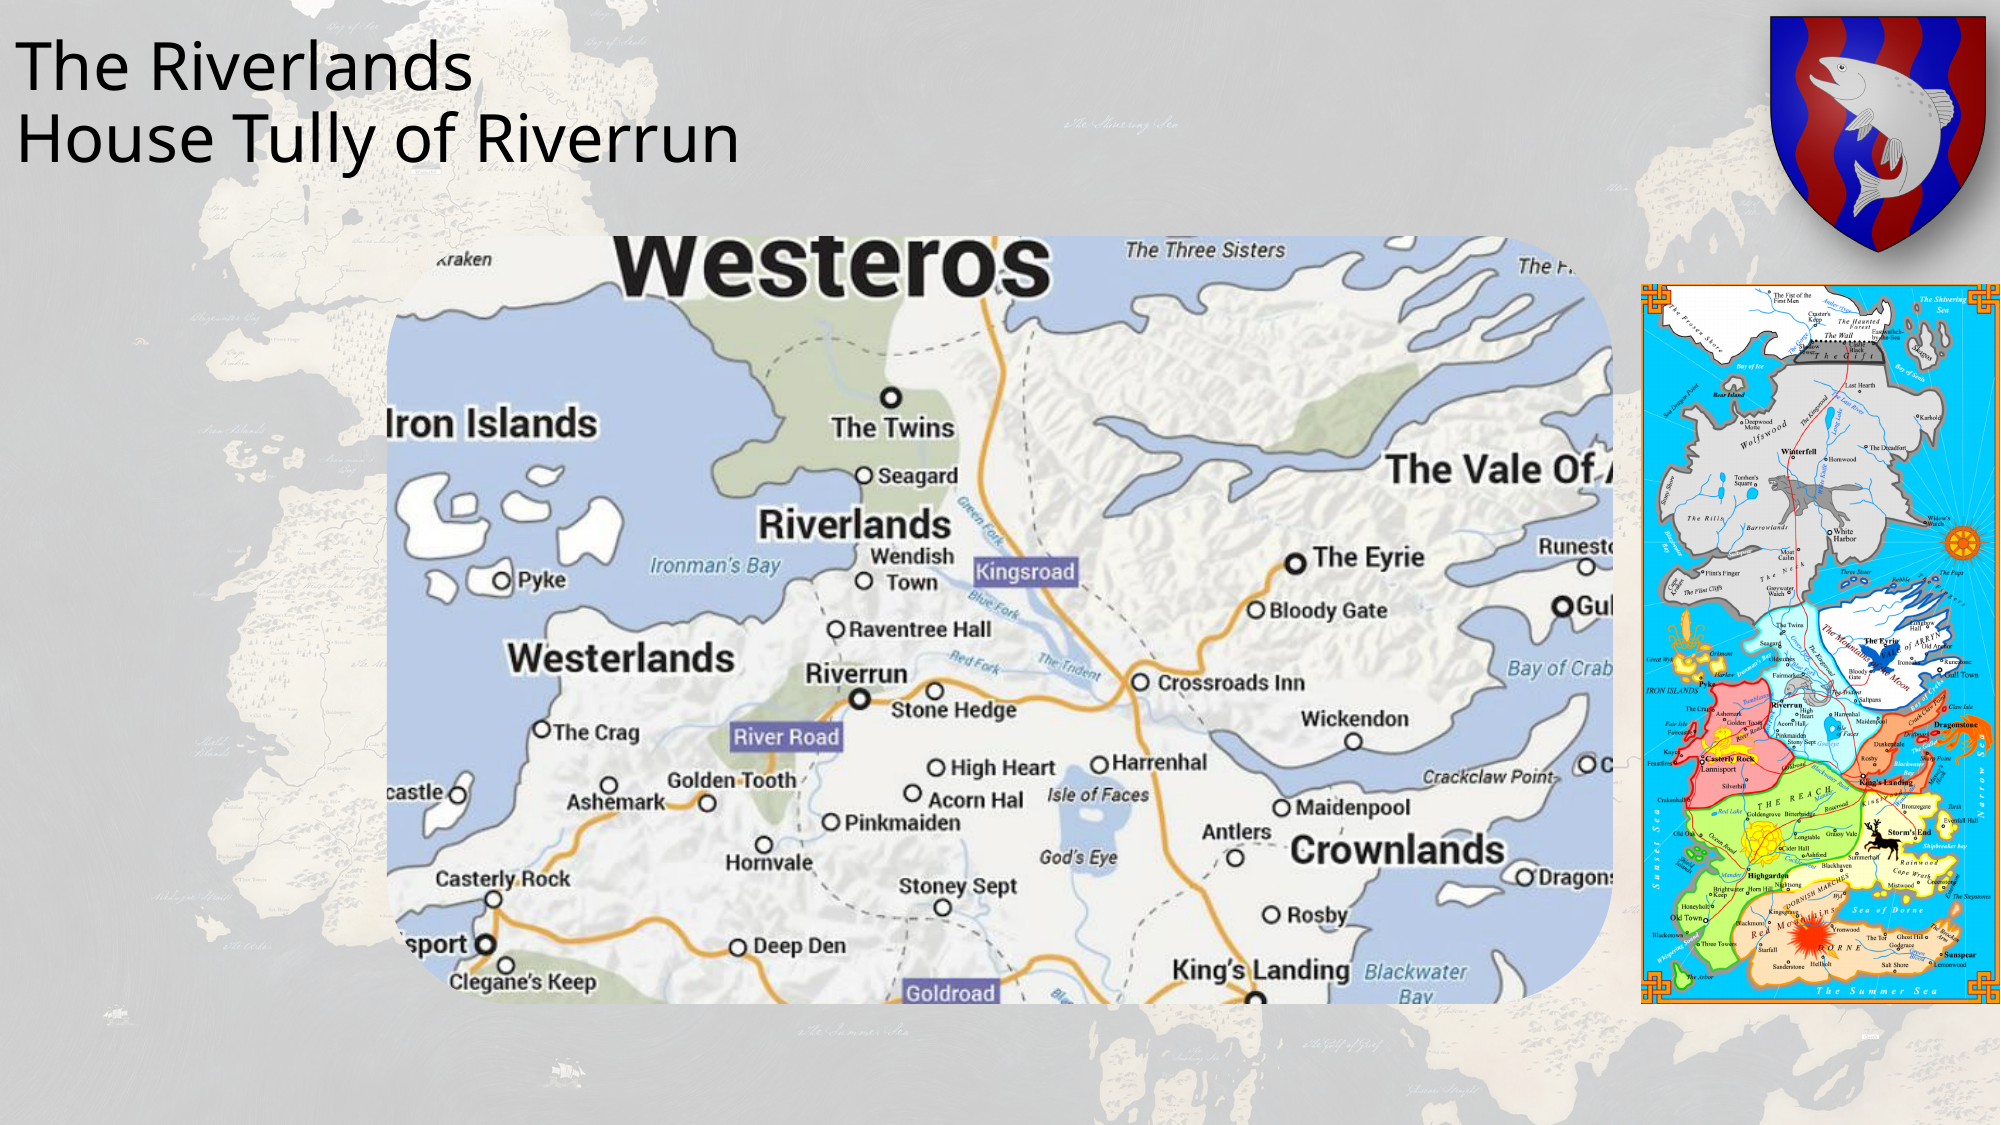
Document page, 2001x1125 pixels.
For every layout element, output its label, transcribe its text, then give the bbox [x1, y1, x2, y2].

picture [1641, 284, 2000, 1004]
picture [386, 236, 1613, 1004]
picture [1770, 16, 1986, 253]
title The Riverlands House Tully of Riverrun [0, 0, 1725, 210]
